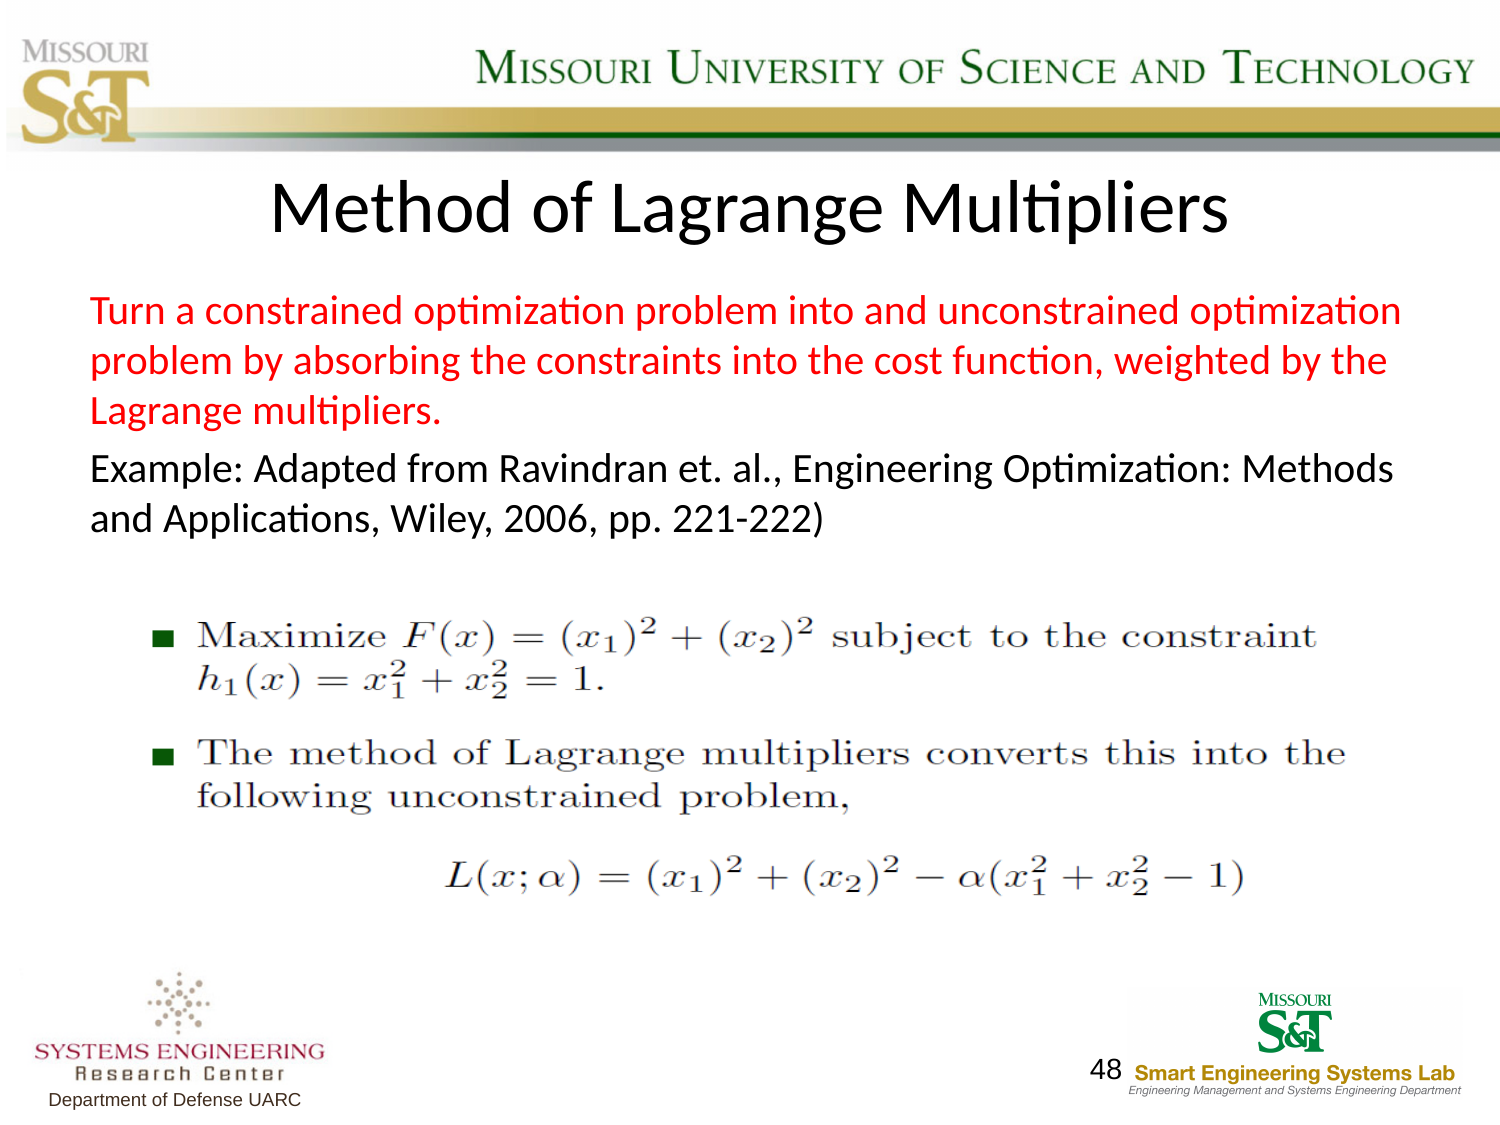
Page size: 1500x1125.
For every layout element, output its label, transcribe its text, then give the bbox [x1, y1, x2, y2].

picture [19, 962, 338, 1088]
picture [6, 0, 1500, 171]
picture [80, 599, 1401, 936]
title Method of Lagrange Multipliers [75, 149, 1425, 263]
slide_number 48 [1074, 1042, 1425, 1103]
list Turn a constrained optimization problem into and unconstrained optimization problem by absorbing the constraints into the cost function, weighted by the Lagrange multipliers. Example: Adapted from Ravindran et. al., Engineering Optimization: Methods and Applications, Wiley, 2006, pp. 221-222) [75, 275, 1425, 950]
picture [1127, 987, 1463, 1100]
